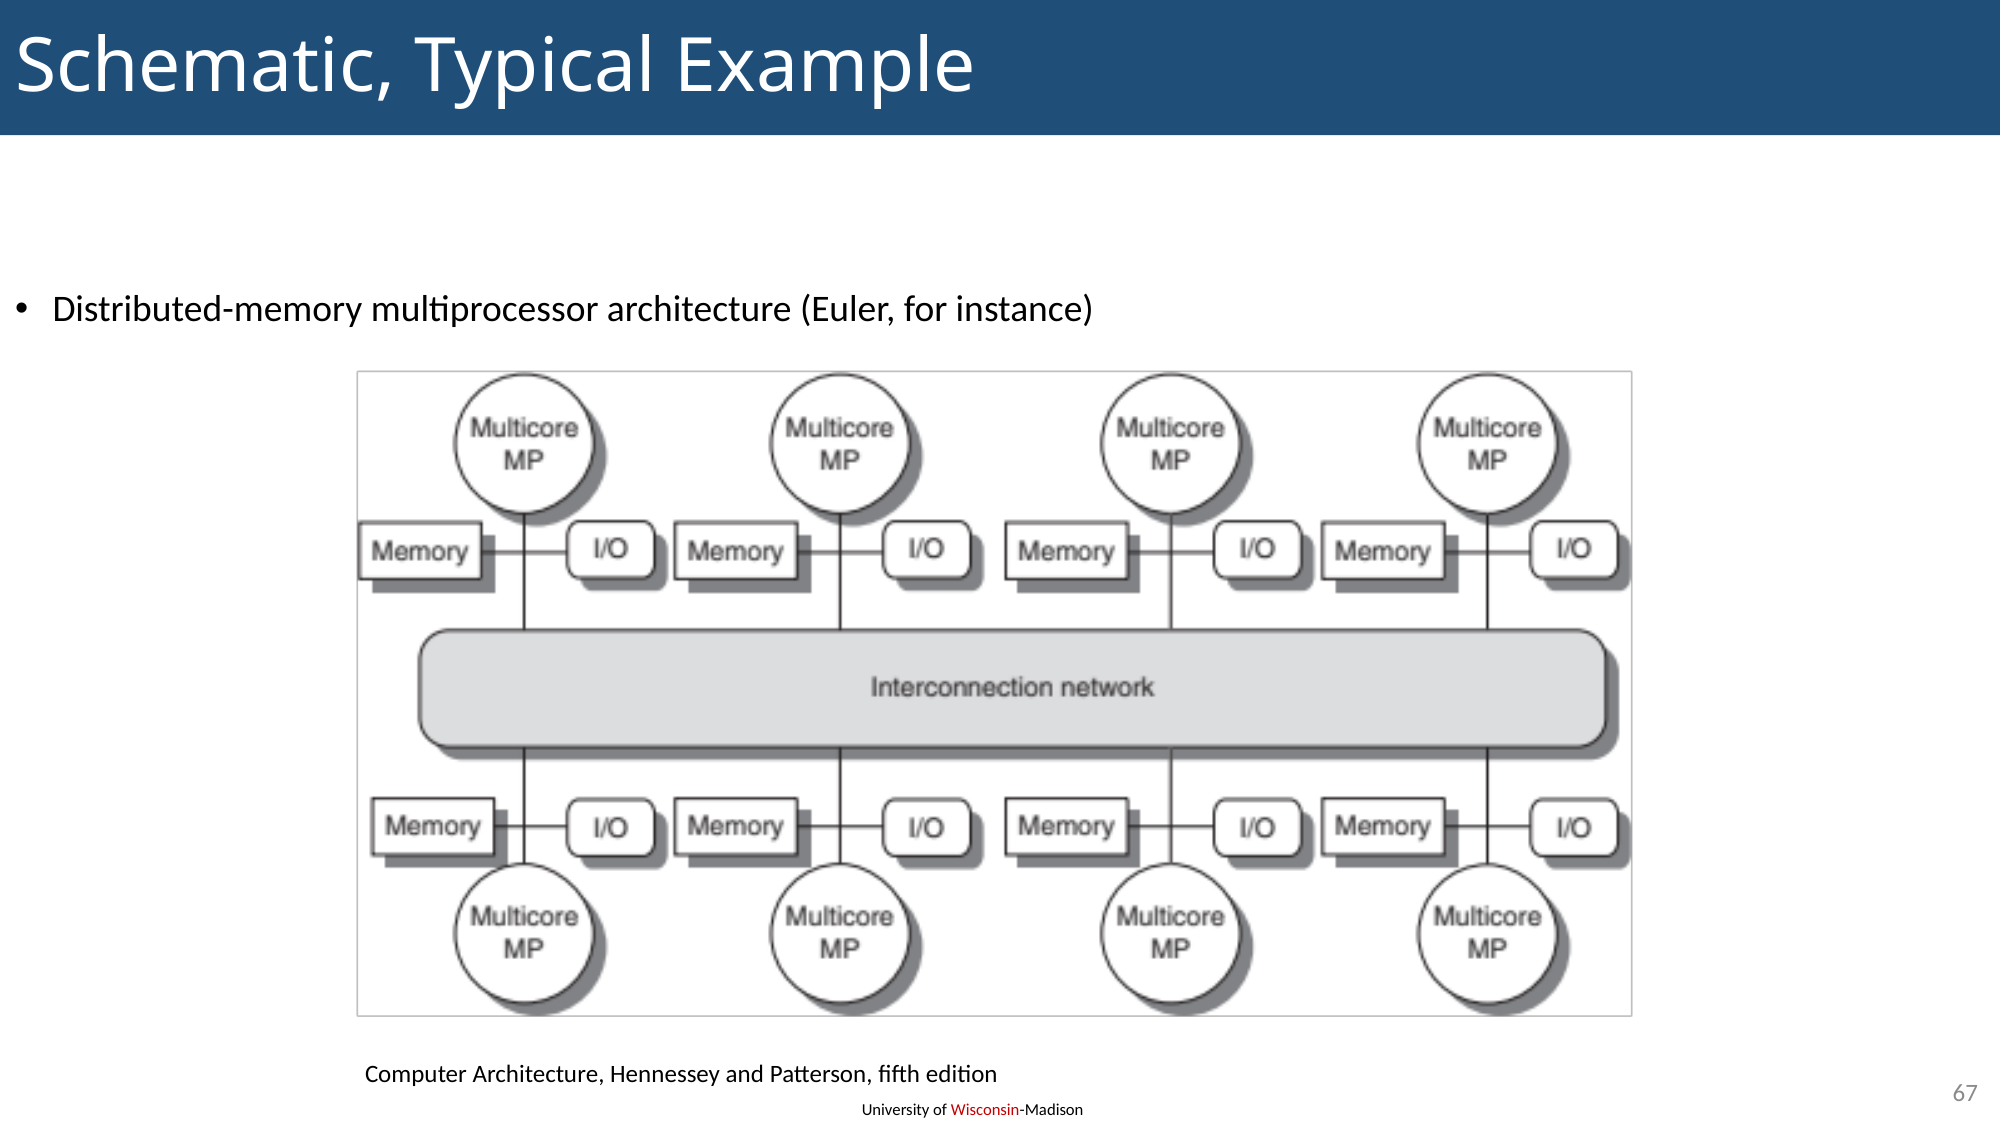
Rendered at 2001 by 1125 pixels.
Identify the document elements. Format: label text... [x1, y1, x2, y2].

title Schematic, Typical Example [0, 0, 2000, 136]
list Distributed-memory multiprocessor architecture (Euler, for instance) [0, 282, 1350, 338]
picture [333, 351, 1650, 1022]
slide_number 67 [1879, 1069, 1994, 1114]
text_box Computer Architecture, Hennessey and Patterson, fifth edition [349, 1050, 1550, 1106]
